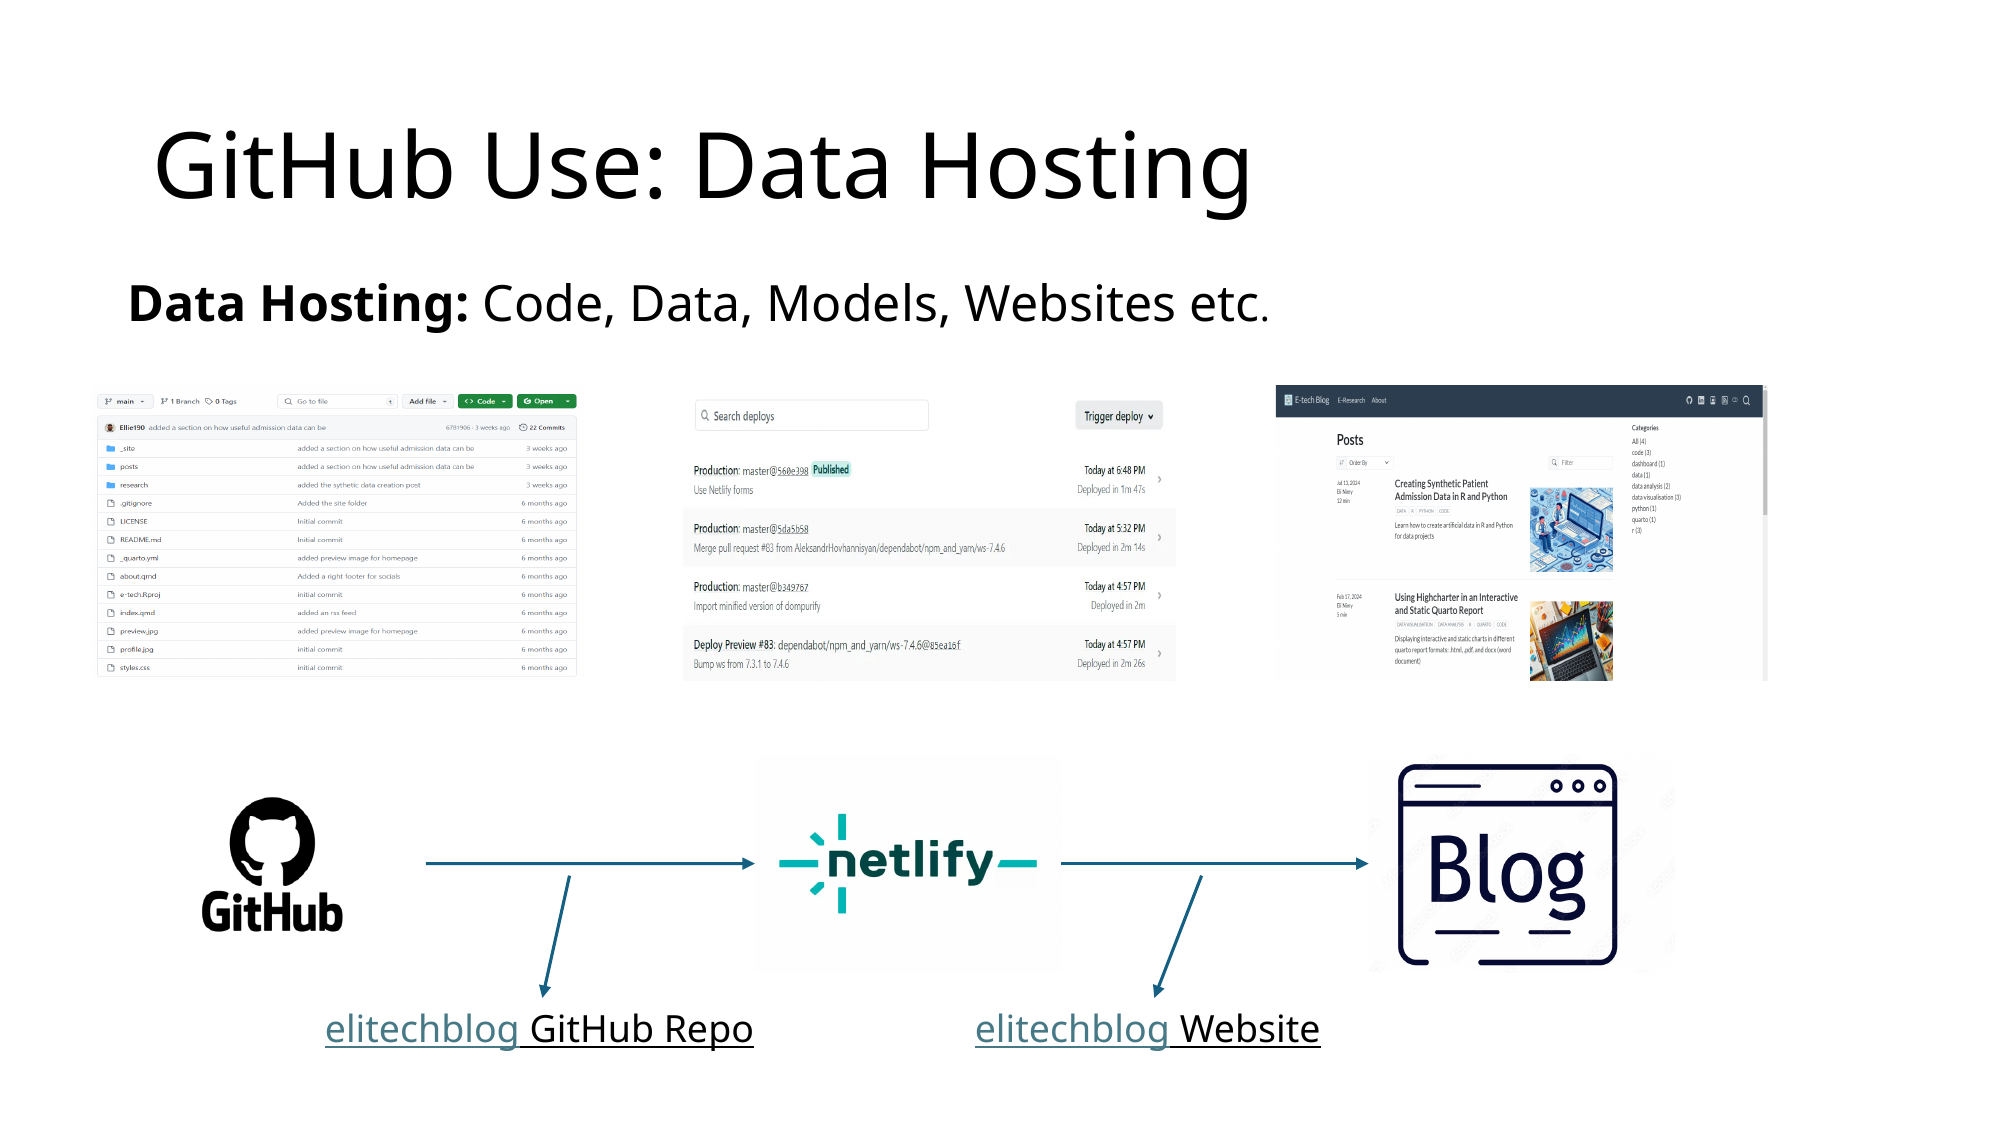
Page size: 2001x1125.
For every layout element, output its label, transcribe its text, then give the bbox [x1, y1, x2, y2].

picture [1275, 384, 1769, 682]
picture [754, 754, 1062, 973]
picture [683, 384, 1177, 682]
text_box Data Hosting: Code, Data, Models, Websites etc. [112, 264, 1349, 340]
title GitHub Use: Data Hosting [137, 59, 1863, 278]
text_box elitechblog Website [959, 997, 1349, 1064]
text_box elitechblog GitHub Repo [310, 997, 775, 1064]
picture [1368, 754, 1676, 973]
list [91, 384, 585, 682]
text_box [541, 875, 571, 999]
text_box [1153, 875, 1203, 999]
picture [118, 760, 427, 967]
